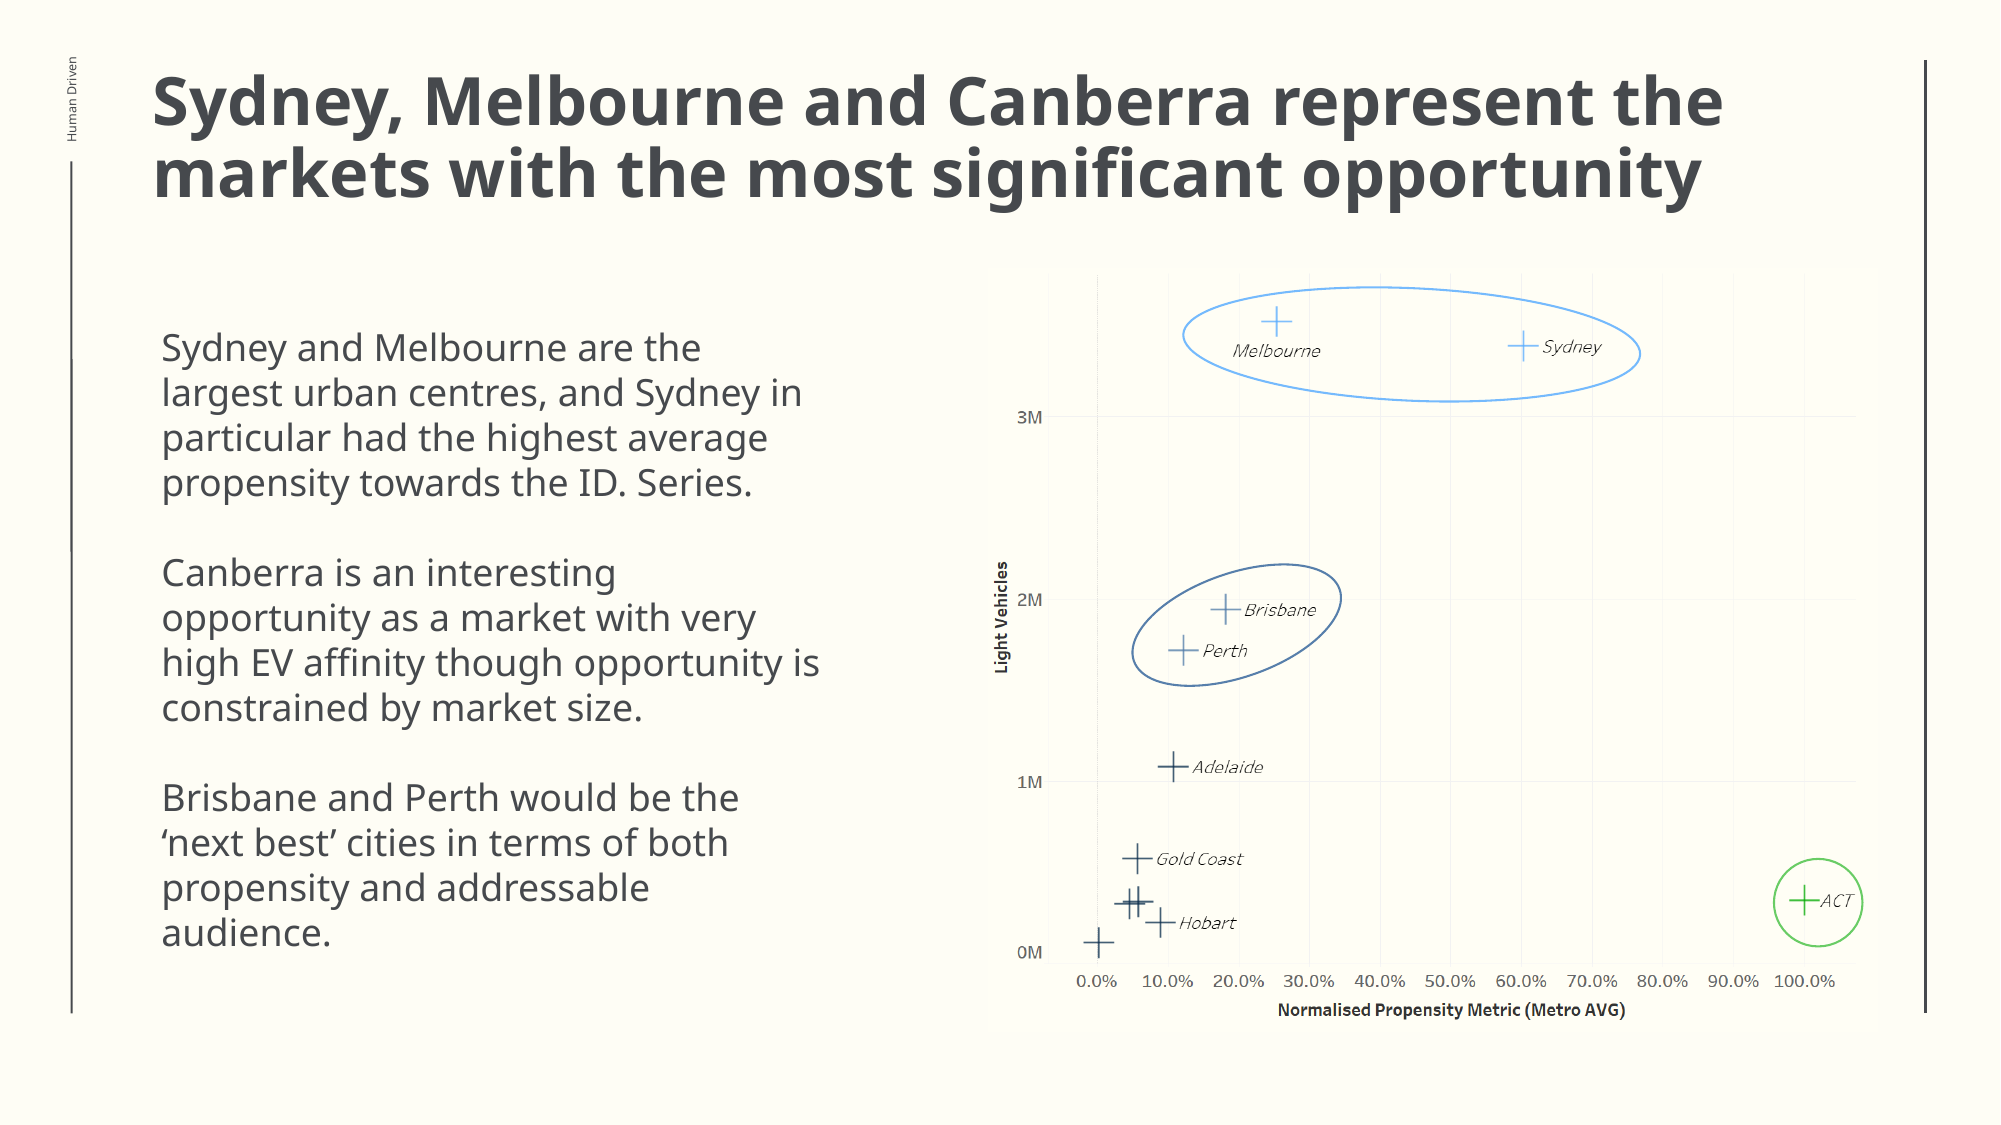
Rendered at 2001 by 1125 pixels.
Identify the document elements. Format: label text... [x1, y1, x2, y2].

title Sydney, Melbourne and Canberra represent the markets with the most significant opportunity [137, 59, 1863, 278]
text_box Sydney and Melbourne are the largest urban centres, and Sydney in particular had the highest average propensity towards the ID. Series. Canberra is an interesting opportunity as a market with very high EV affinity though opportunity is constrained by market size. Brisbane and Perth would be the ‘next best’ cities in terms of both propensity and addressable audience. [146, 316, 843, 1006]
picture [988, 268, 1878, 1032]
